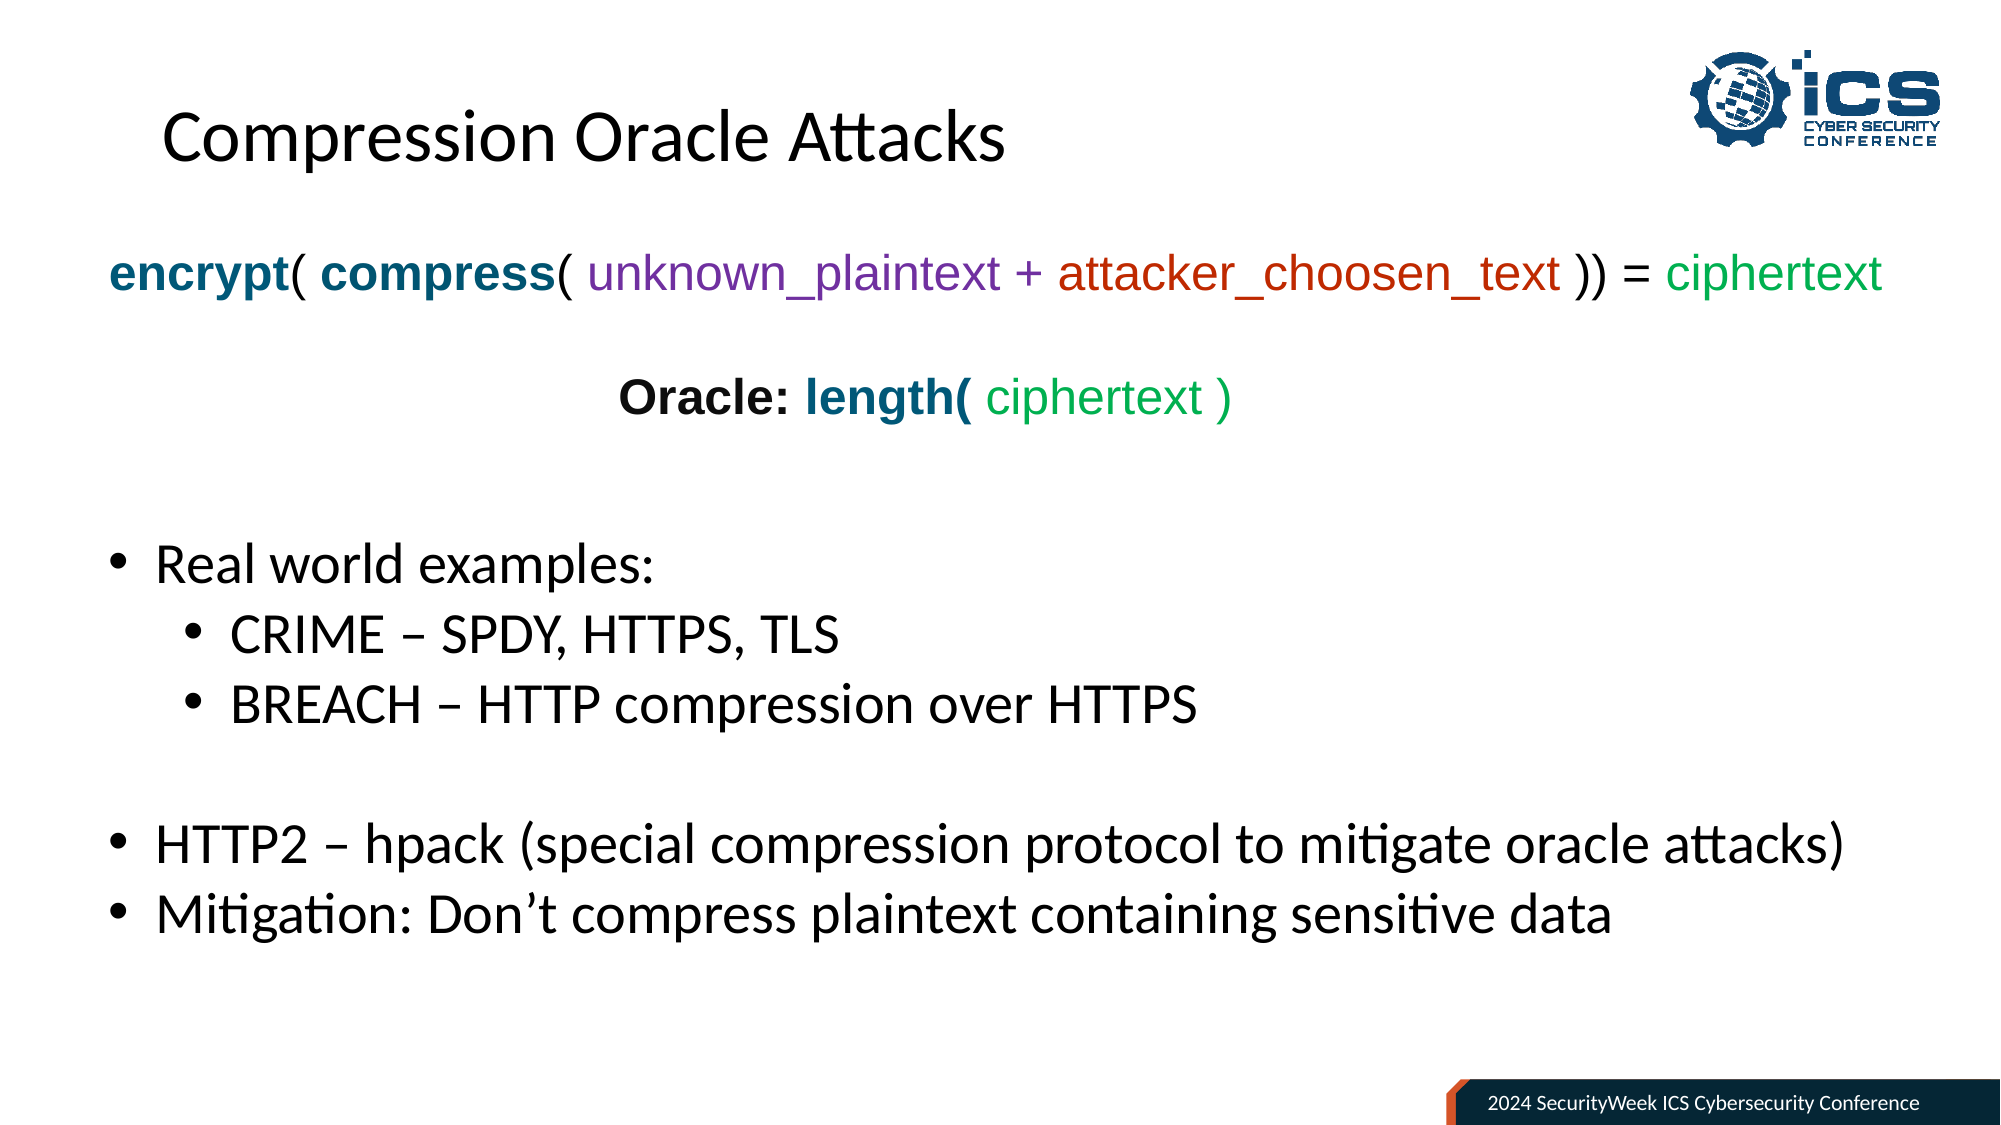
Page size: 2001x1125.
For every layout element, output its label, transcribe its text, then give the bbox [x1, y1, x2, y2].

picture [1690, 50, 1940, 147]
text_box Compression Oracle Attacks [147, 78, 1023, 184]
text_box encrypt( compress( unknown_plaintext + attacker_choosen_text )) = ciphertext [94, 233, 1906, 308]
text_box Oracle: length( ciphertext ) [603, 357, 1397, 433]
text_box Real world examples: CRIME – SPDY, HTTPS, TLS BREACH – HTTP compression over HTTPS HTTP2 – hpack (special compression protocol to mitigate oracle attacks) Mitigation: Don’t compress plaintext containing sensitive data [94, 518, 1906, 953]
